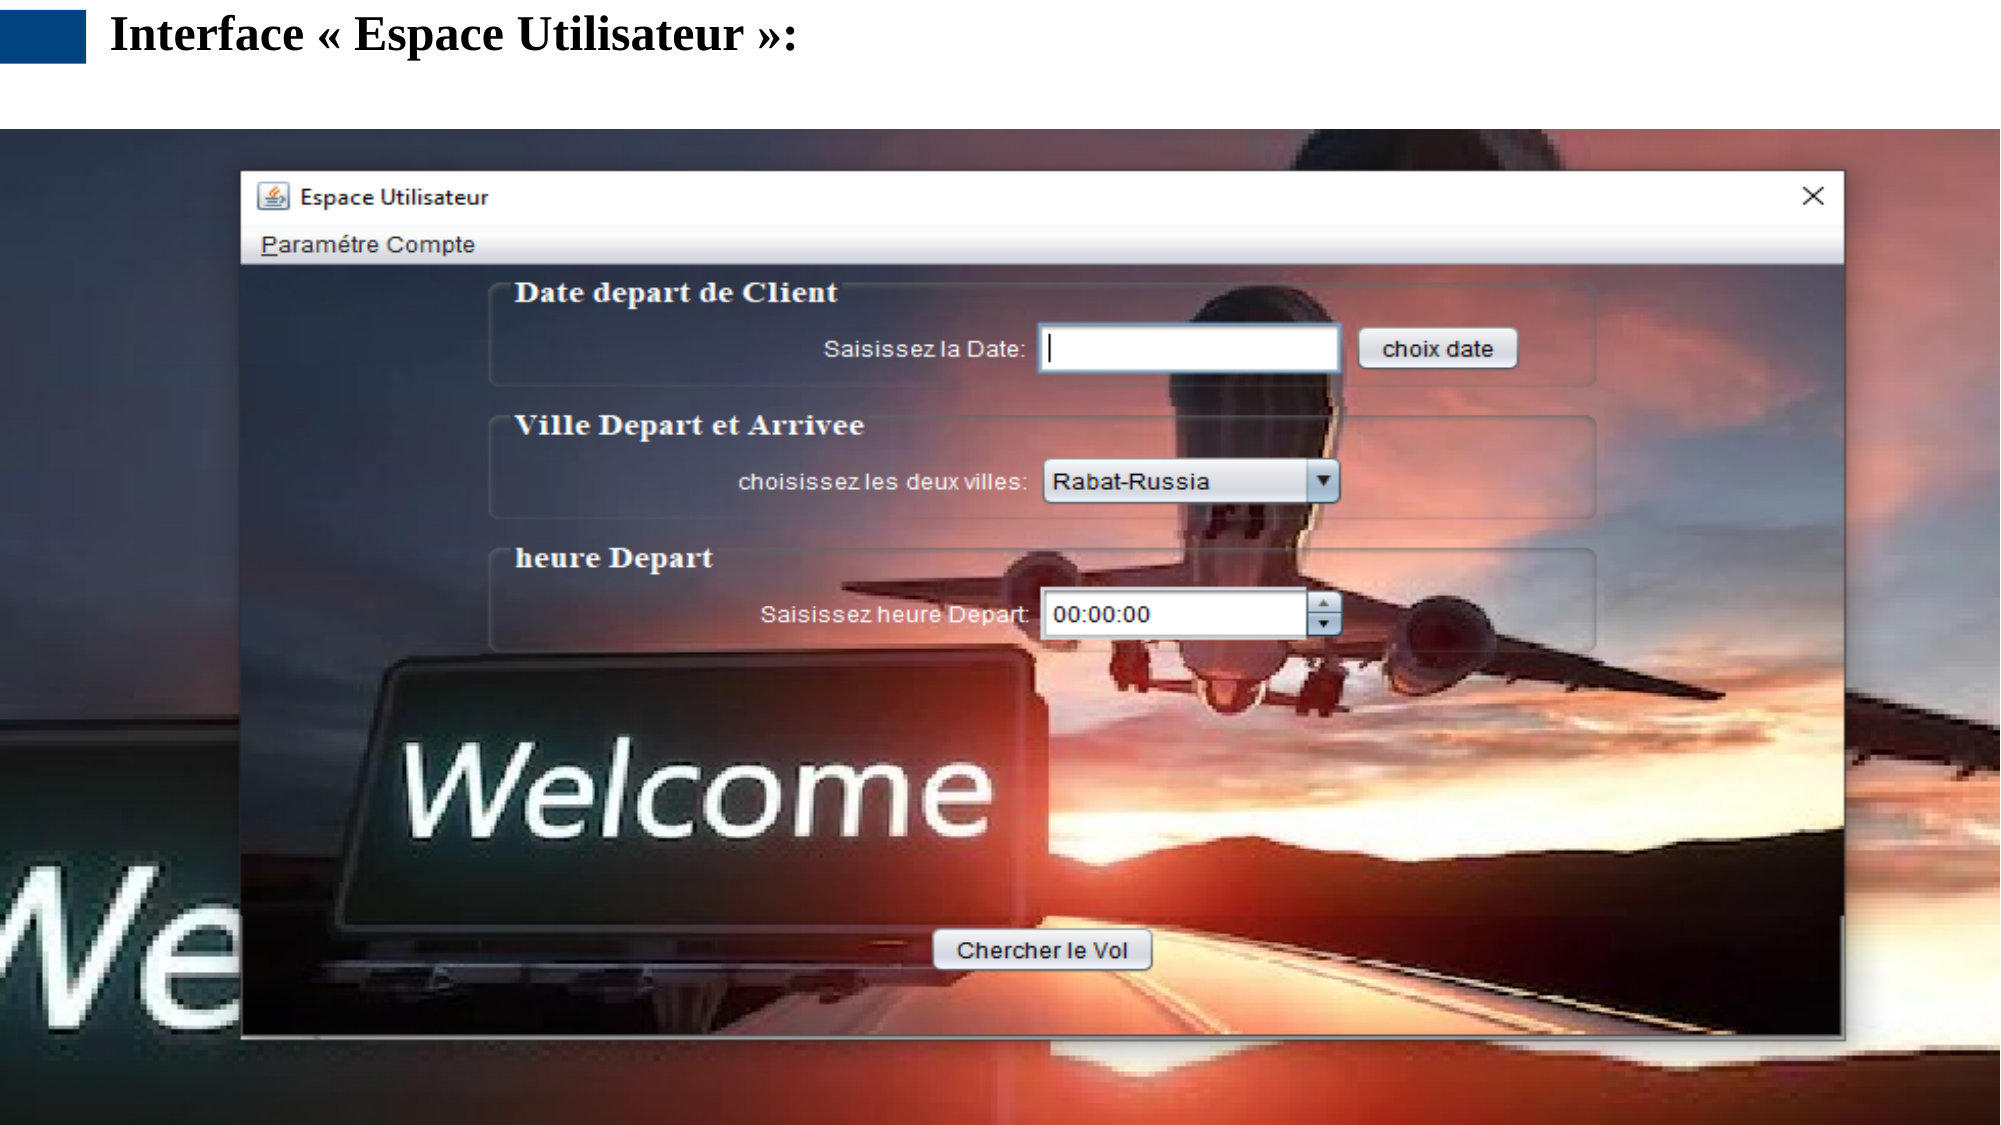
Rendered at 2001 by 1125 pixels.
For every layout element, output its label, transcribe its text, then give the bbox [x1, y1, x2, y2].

text_box [0, 9, 87, 65]
subtitle Interface « Espace Utilisateur »: [0, 0, 1205, 129]
picture [0, 129, 2000, 1125]
